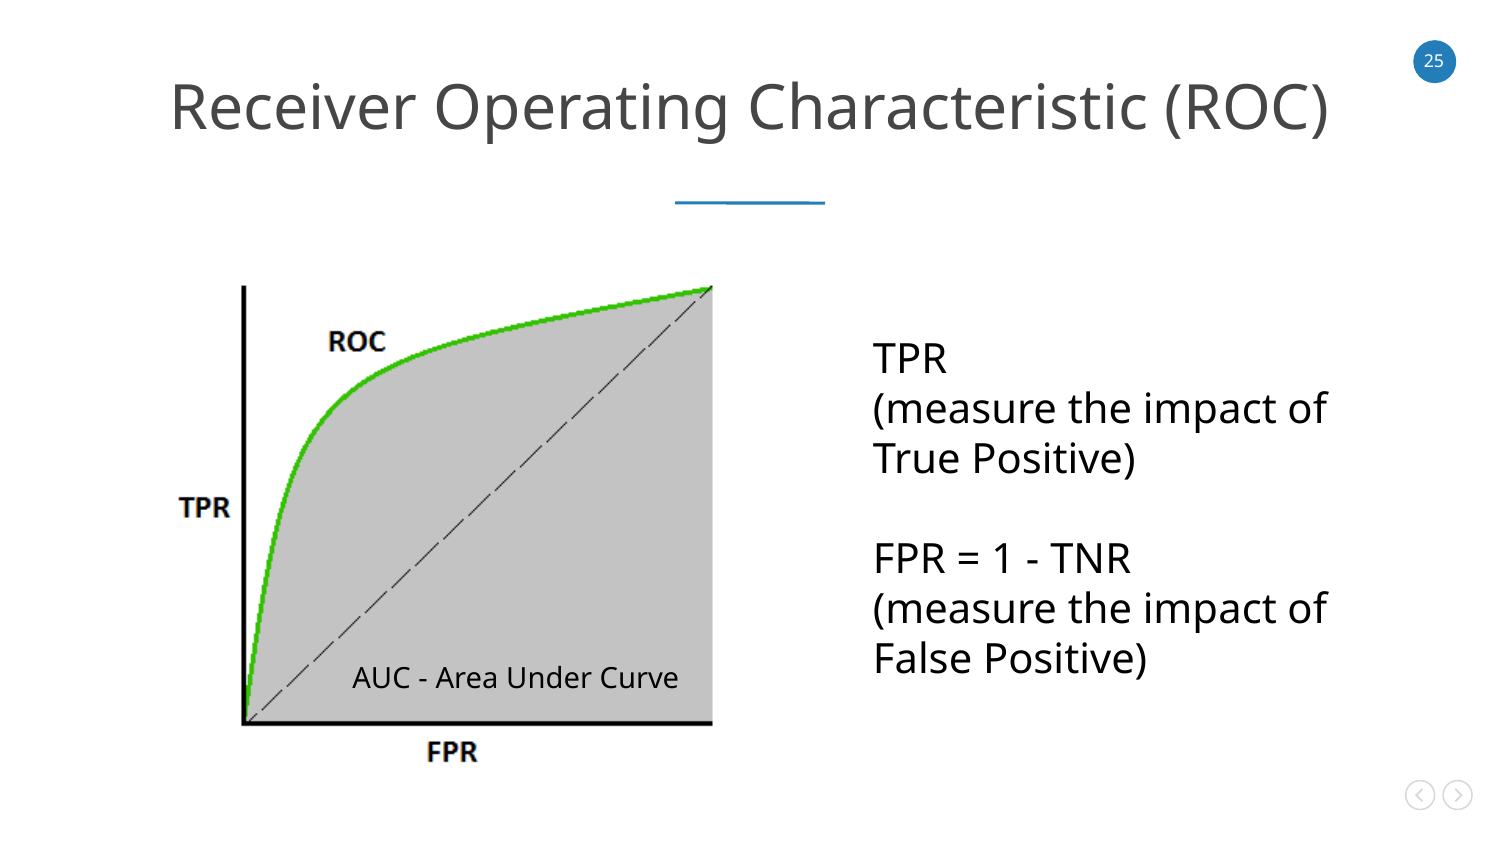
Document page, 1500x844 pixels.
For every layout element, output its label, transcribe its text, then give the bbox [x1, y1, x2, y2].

picture [165, 264, 731, 781]
list Receiver Operating Characteristic (ROC) [97, 71, 1403, 147]
text_box TPR (measure the impact of True Positive) FPR = 1 - TNR (measure the impact of False Positive) [858, 317, 1377, 704]
